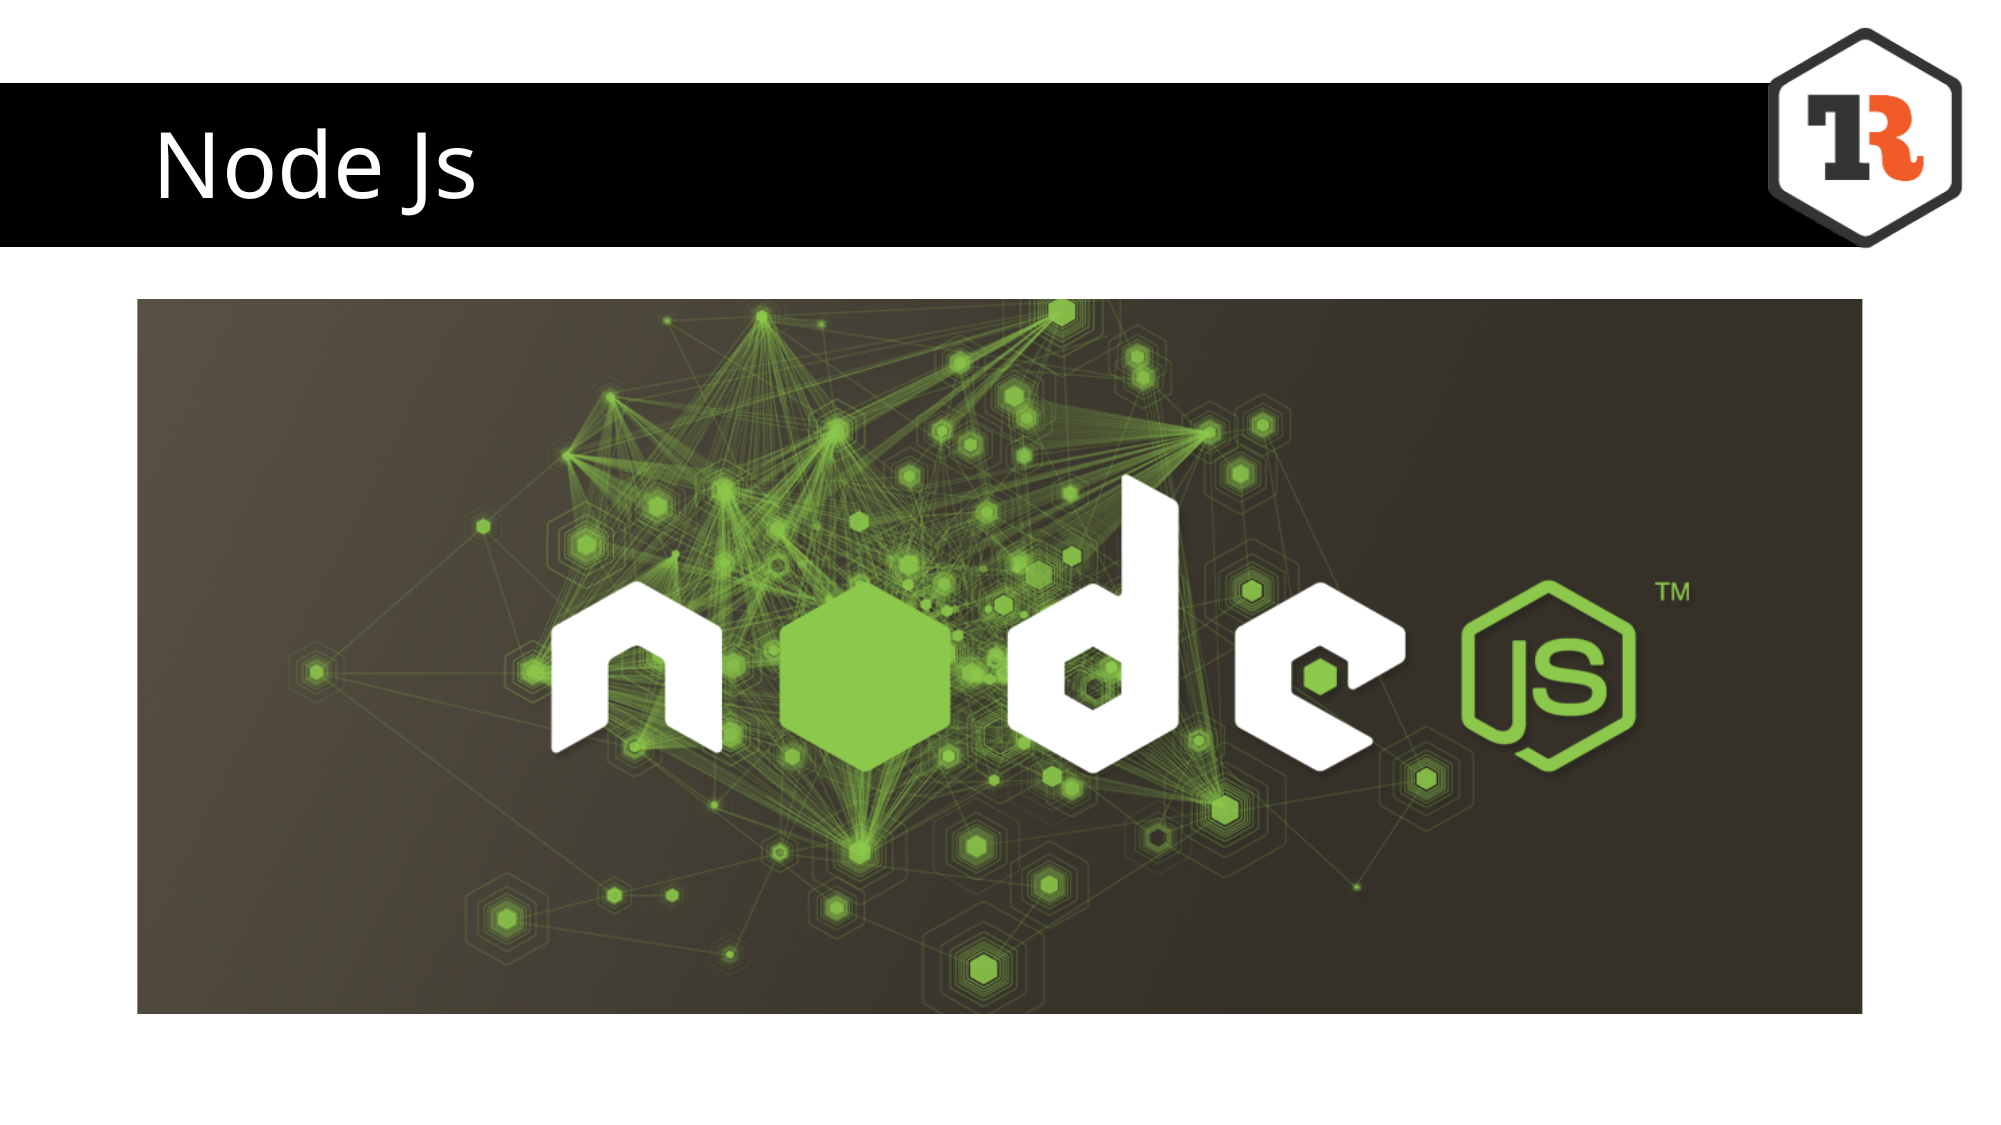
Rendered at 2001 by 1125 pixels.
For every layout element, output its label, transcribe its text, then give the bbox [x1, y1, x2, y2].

title Node Js [137, 59, 1863, 278]
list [137, 299, 1863, 1014]
picture [1747, 20, 1981, 254]
